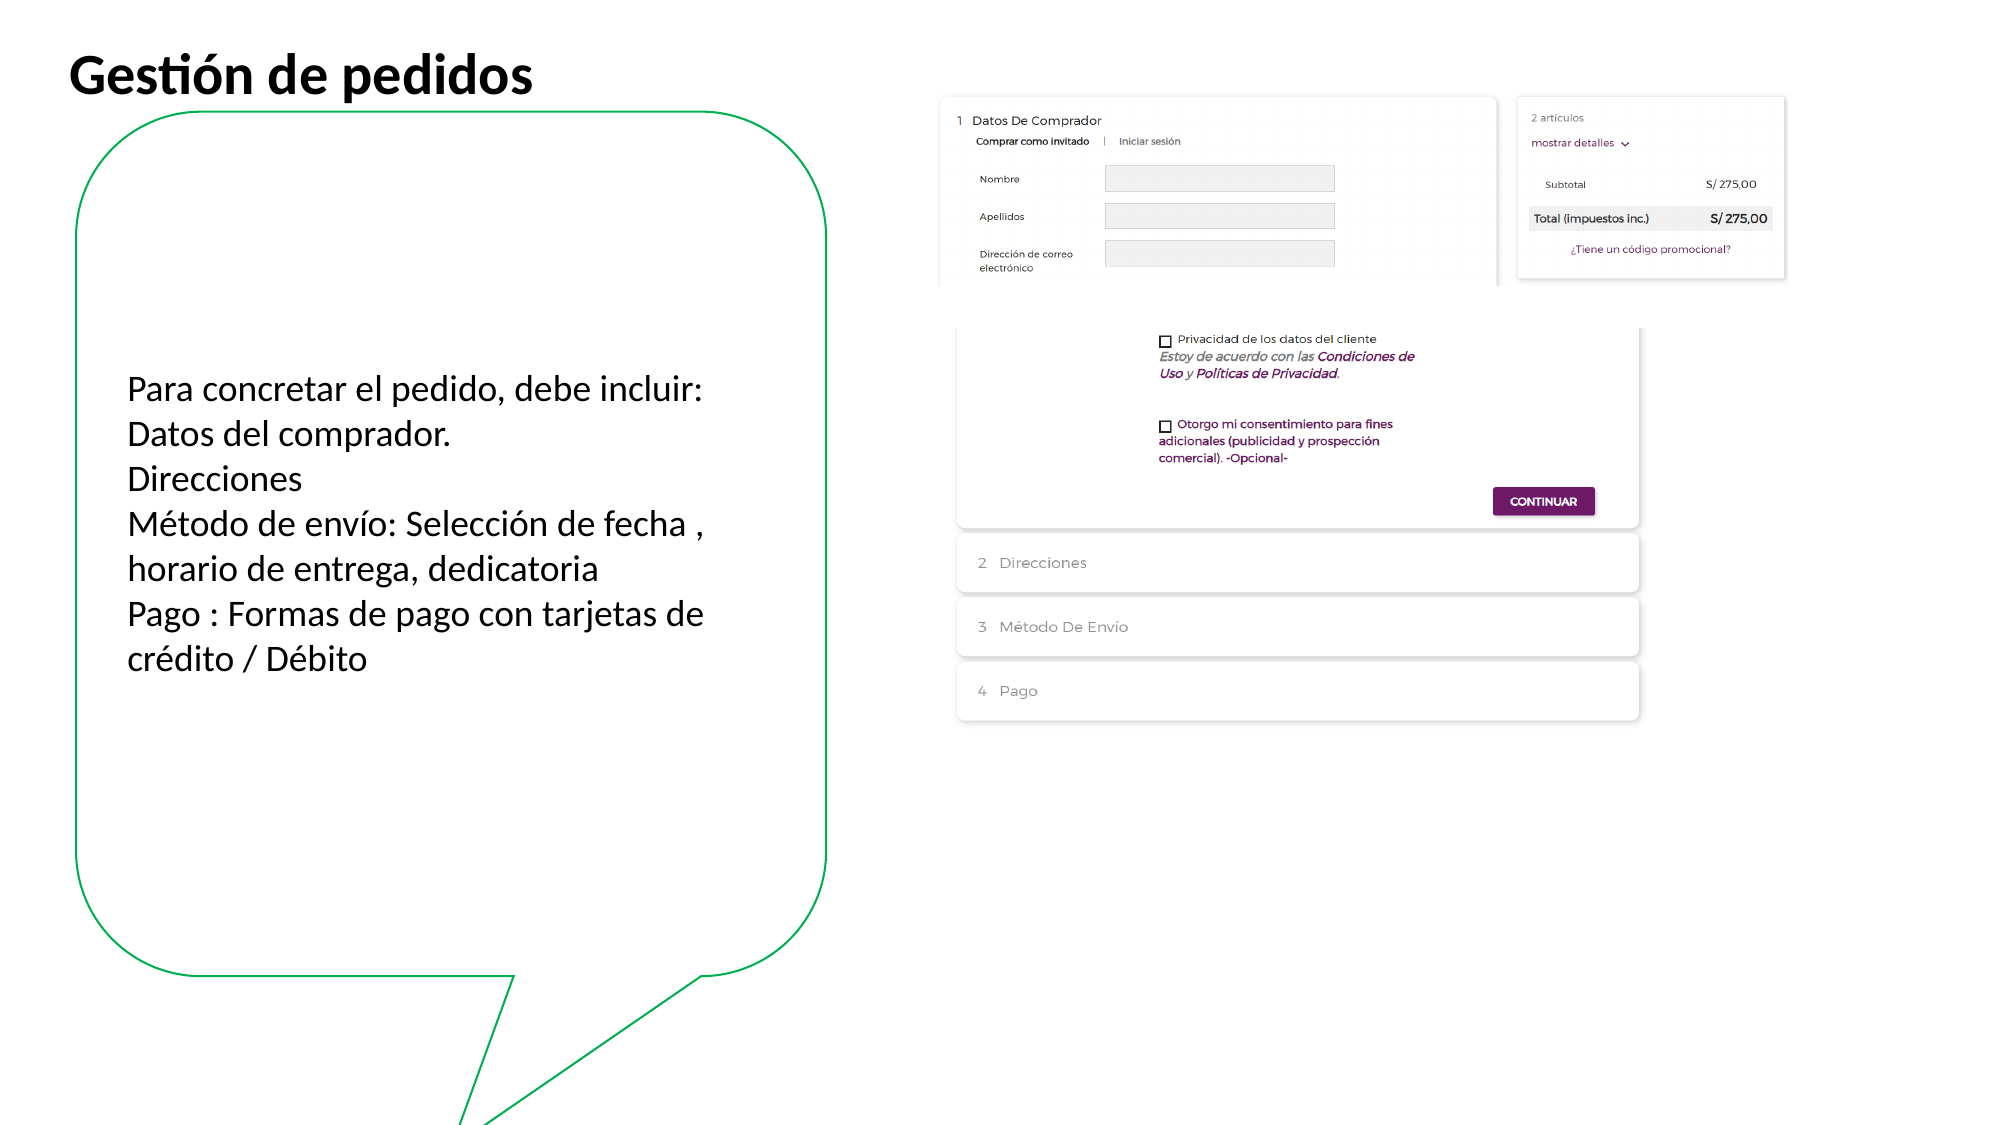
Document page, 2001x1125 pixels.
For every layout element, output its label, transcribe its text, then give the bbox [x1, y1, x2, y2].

text_box Para concretar el pedido, debe incluir: Datos del comprador. Direcciones Método de envío: Selección de fecha , horario de entrega, dedicatoria Pago : Formas de pago con tarjetas de crédito / Débito [75, 110, 828, 1125]
picture [950, 328, 2000, 739]
text_box Gestión de pedidos [54, 28, 1012, 114]
picture [935, 90, 1789, 286]
